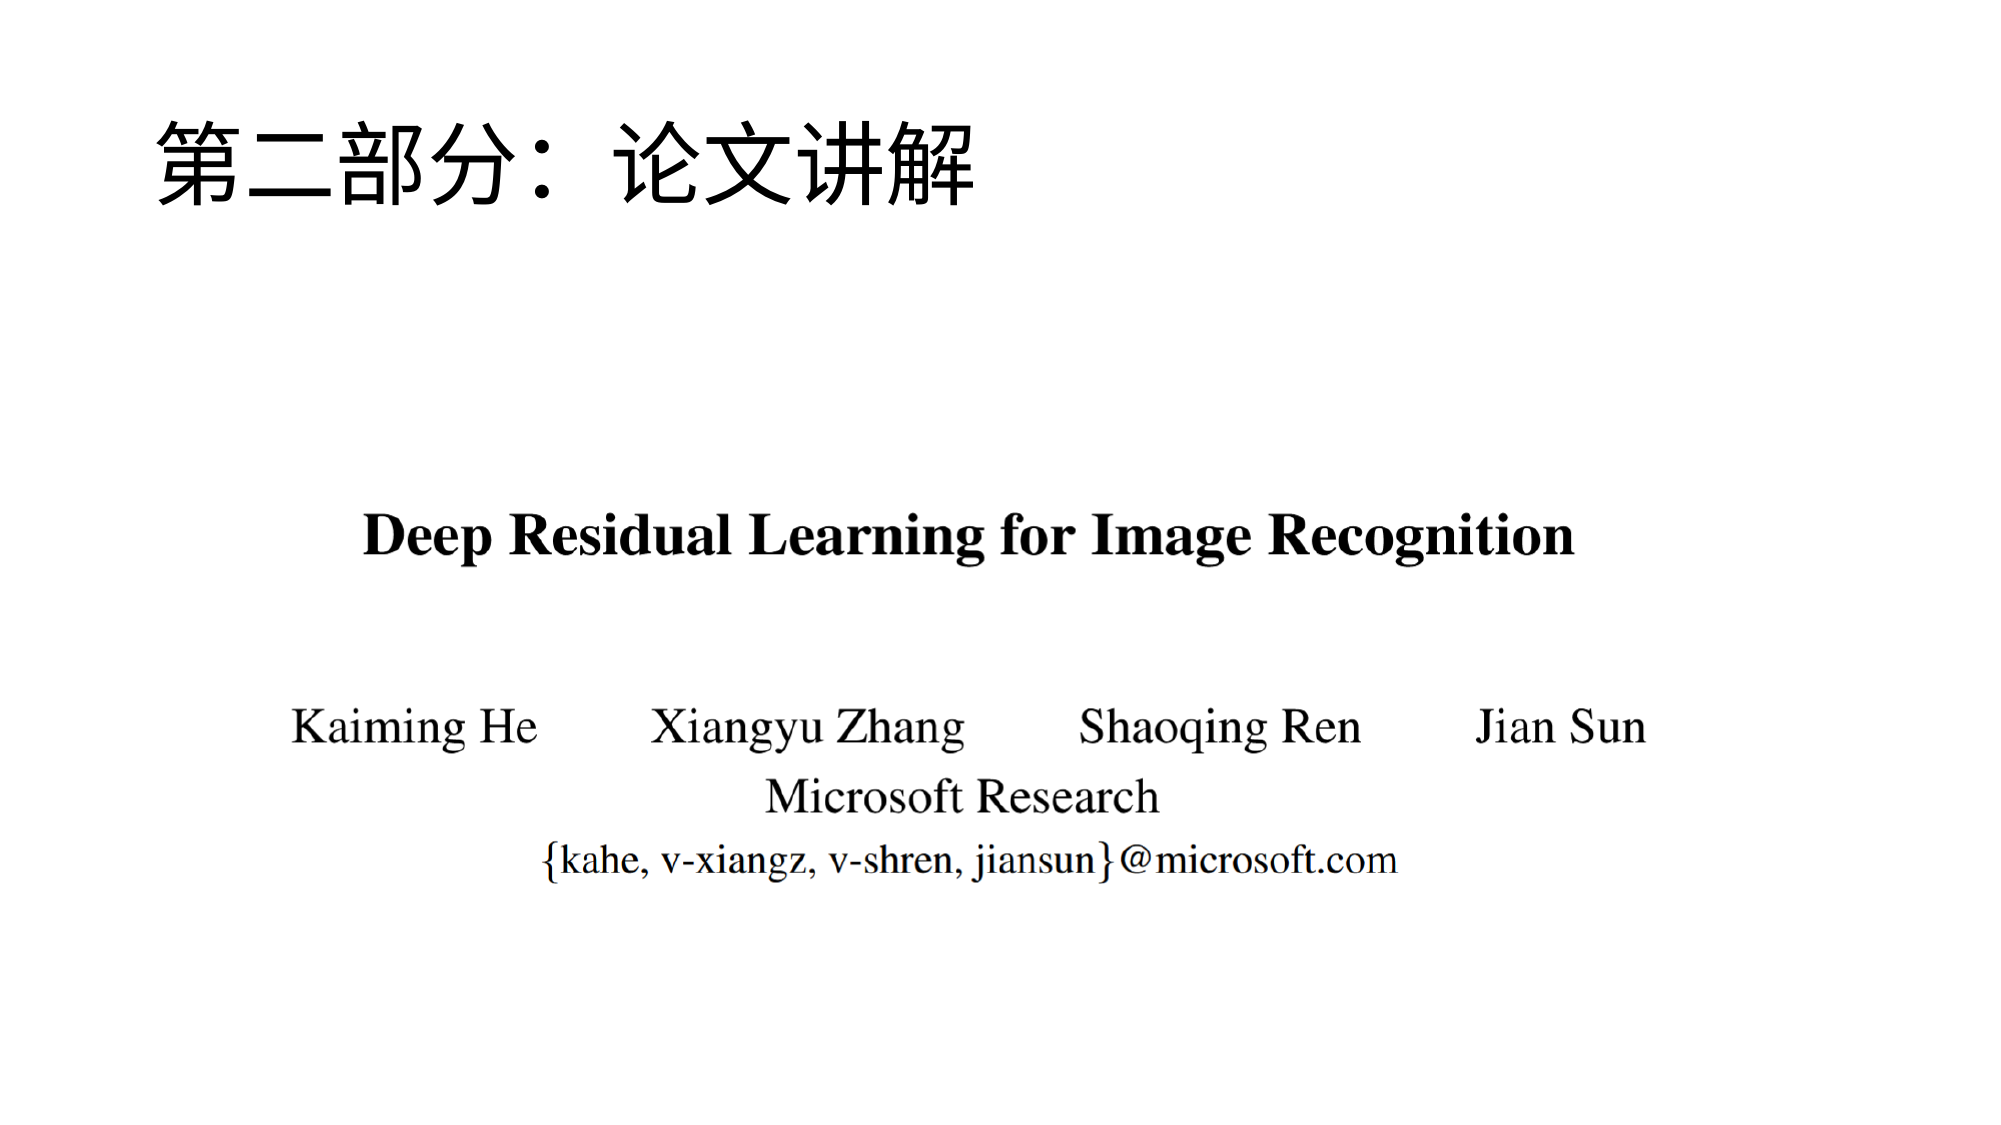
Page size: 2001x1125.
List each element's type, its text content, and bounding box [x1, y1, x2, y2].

title 第二部分：论文讲解 [137, 59, 1863, 278]
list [137, 362, 1863, 950]
